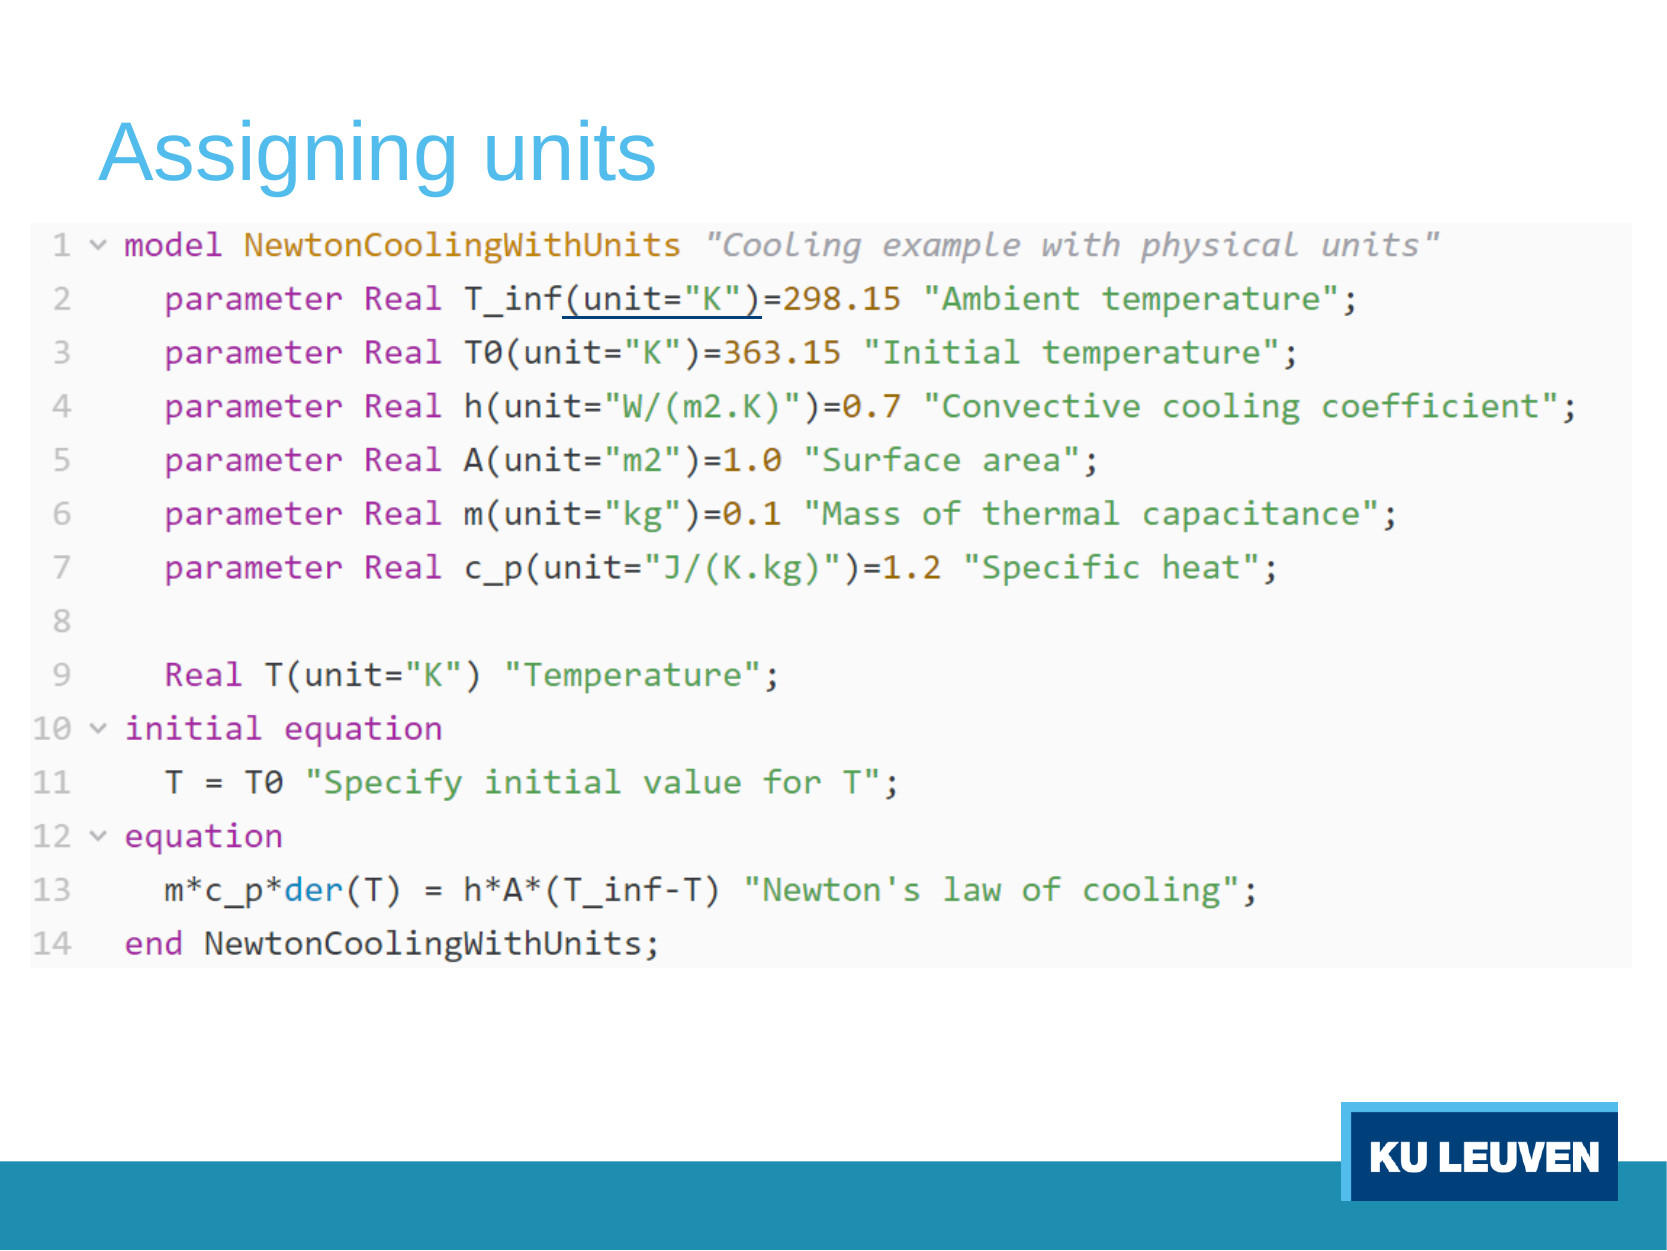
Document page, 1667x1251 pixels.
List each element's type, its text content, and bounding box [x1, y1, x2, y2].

title Assigning units [98, 32, 1618, 197]
picture [1341, 1102, 1618, 1201]
picture [29, 223, 1632, 968]
